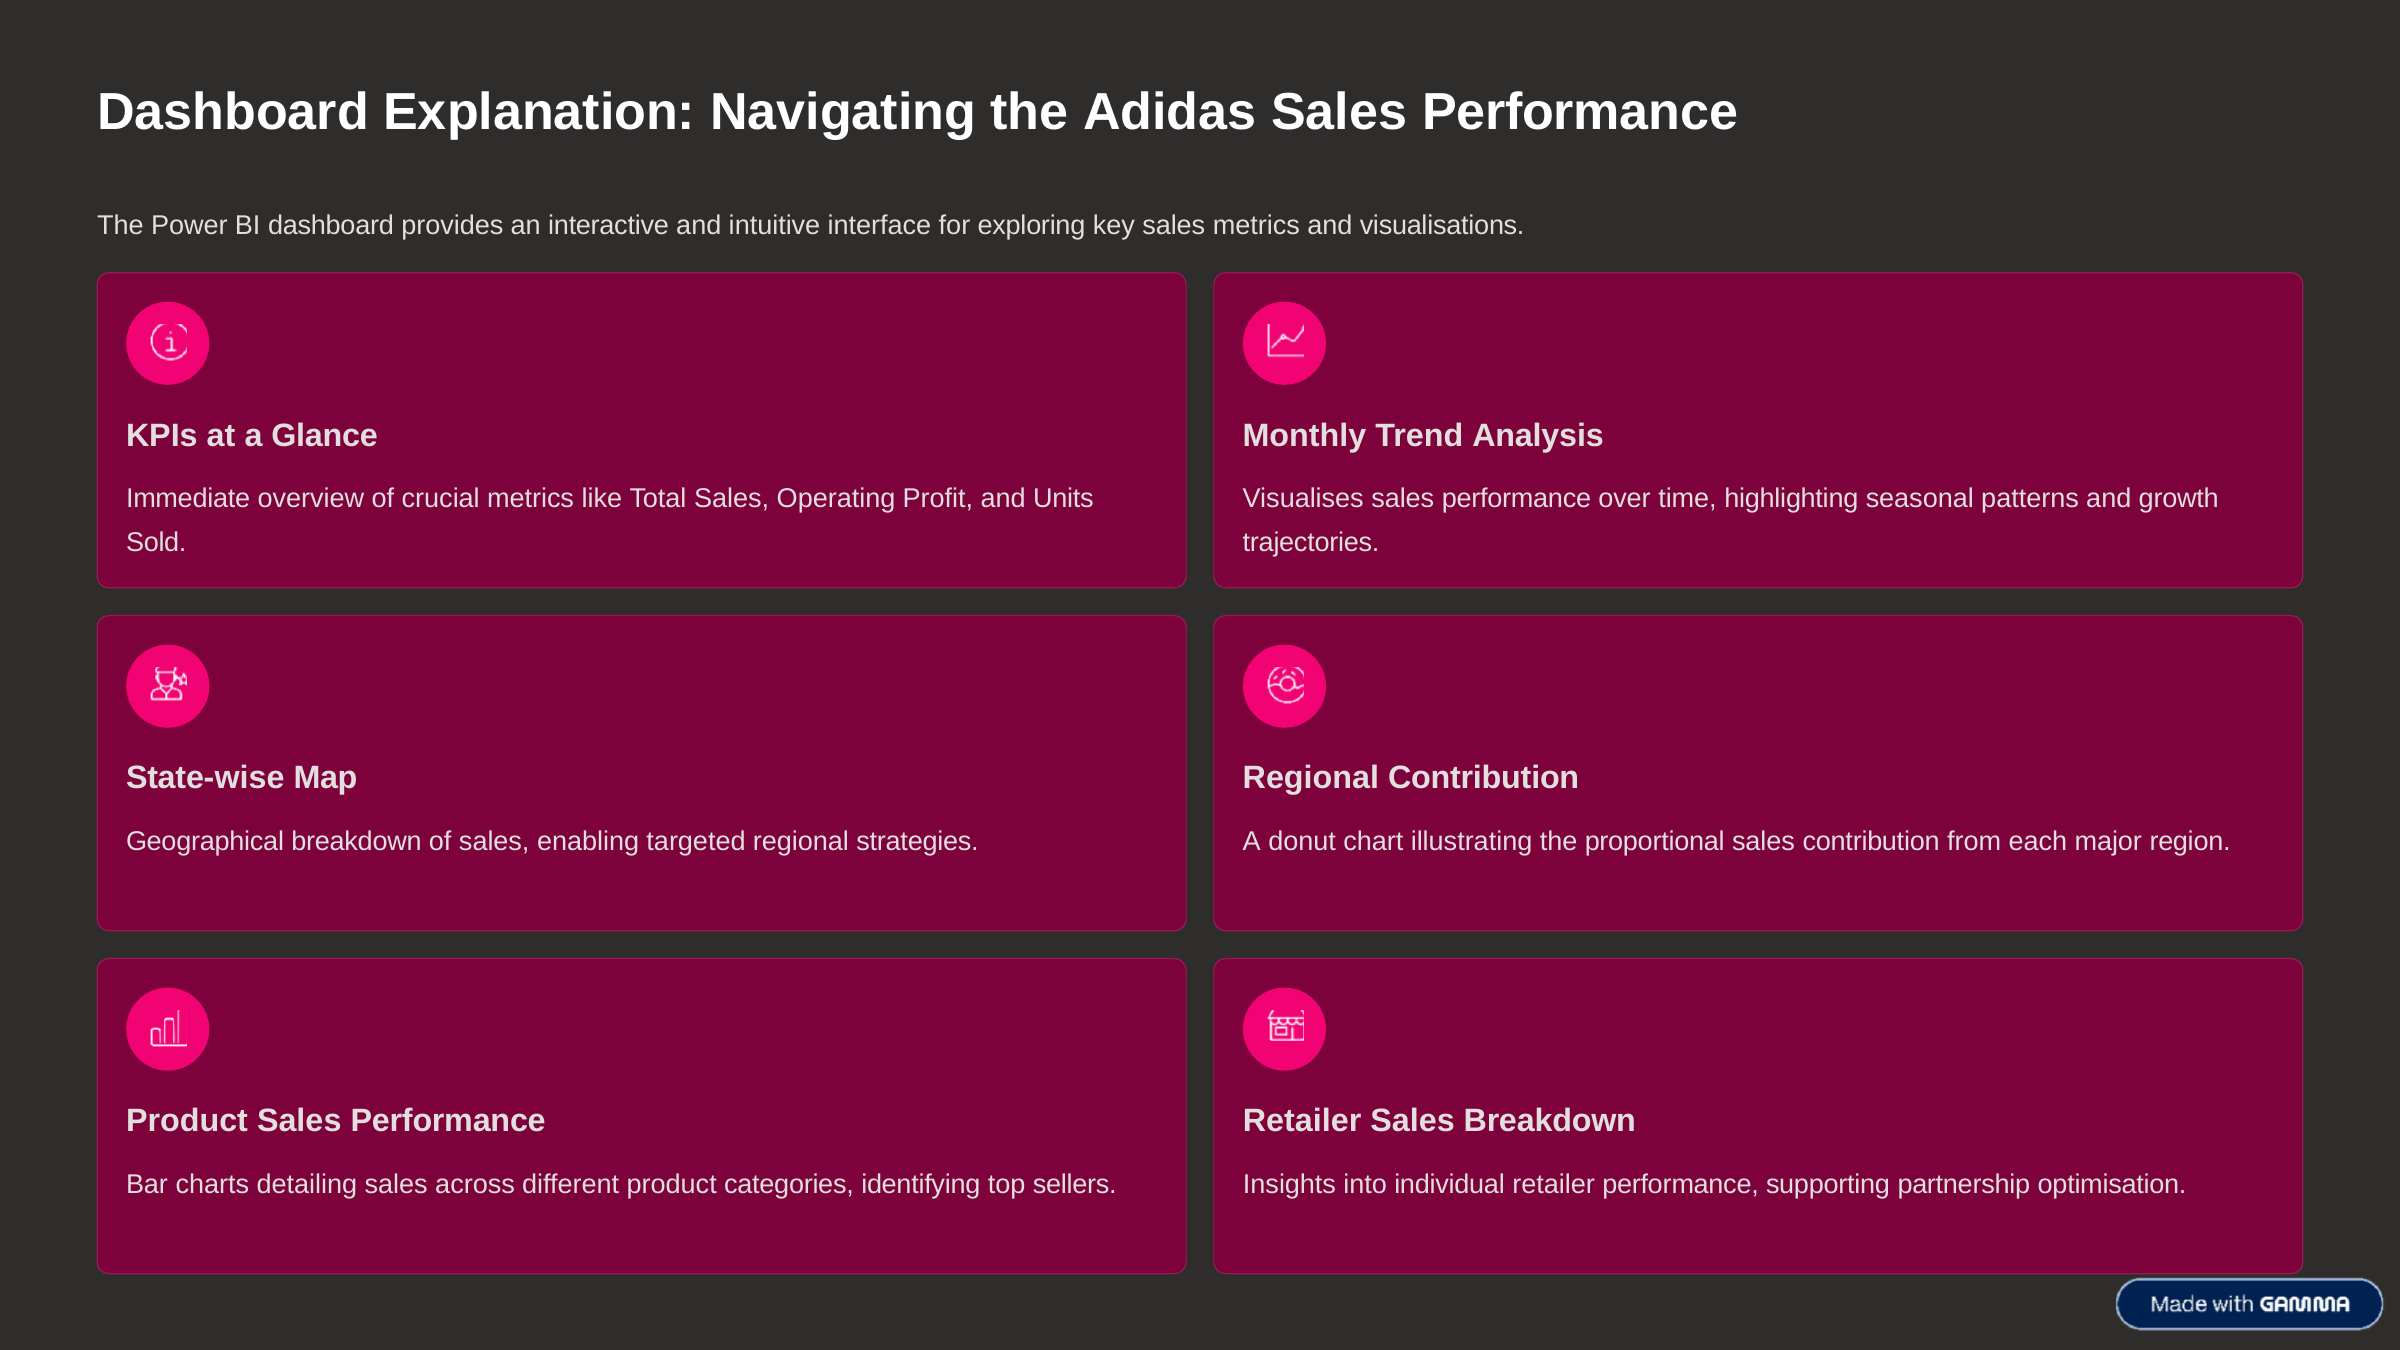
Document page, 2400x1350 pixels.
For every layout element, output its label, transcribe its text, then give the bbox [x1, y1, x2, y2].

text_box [96, 614, 1188, 932]
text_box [96, 271, 1188, 589]
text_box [1212, 957, 2389, 1339]
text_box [1212, 614, 2304, 932]
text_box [1212, 271, 2304, 589]
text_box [96, 957, 1188, 1275]
text_box The Power BI dashboard provides an interactive and intuitive interface for exploring key sales metrics and visualisations. [95, 205, 1541, 241]
title Dashboard Explanation: Navigating the Adidas Sales Performance [95, 75, 1743, 303]
